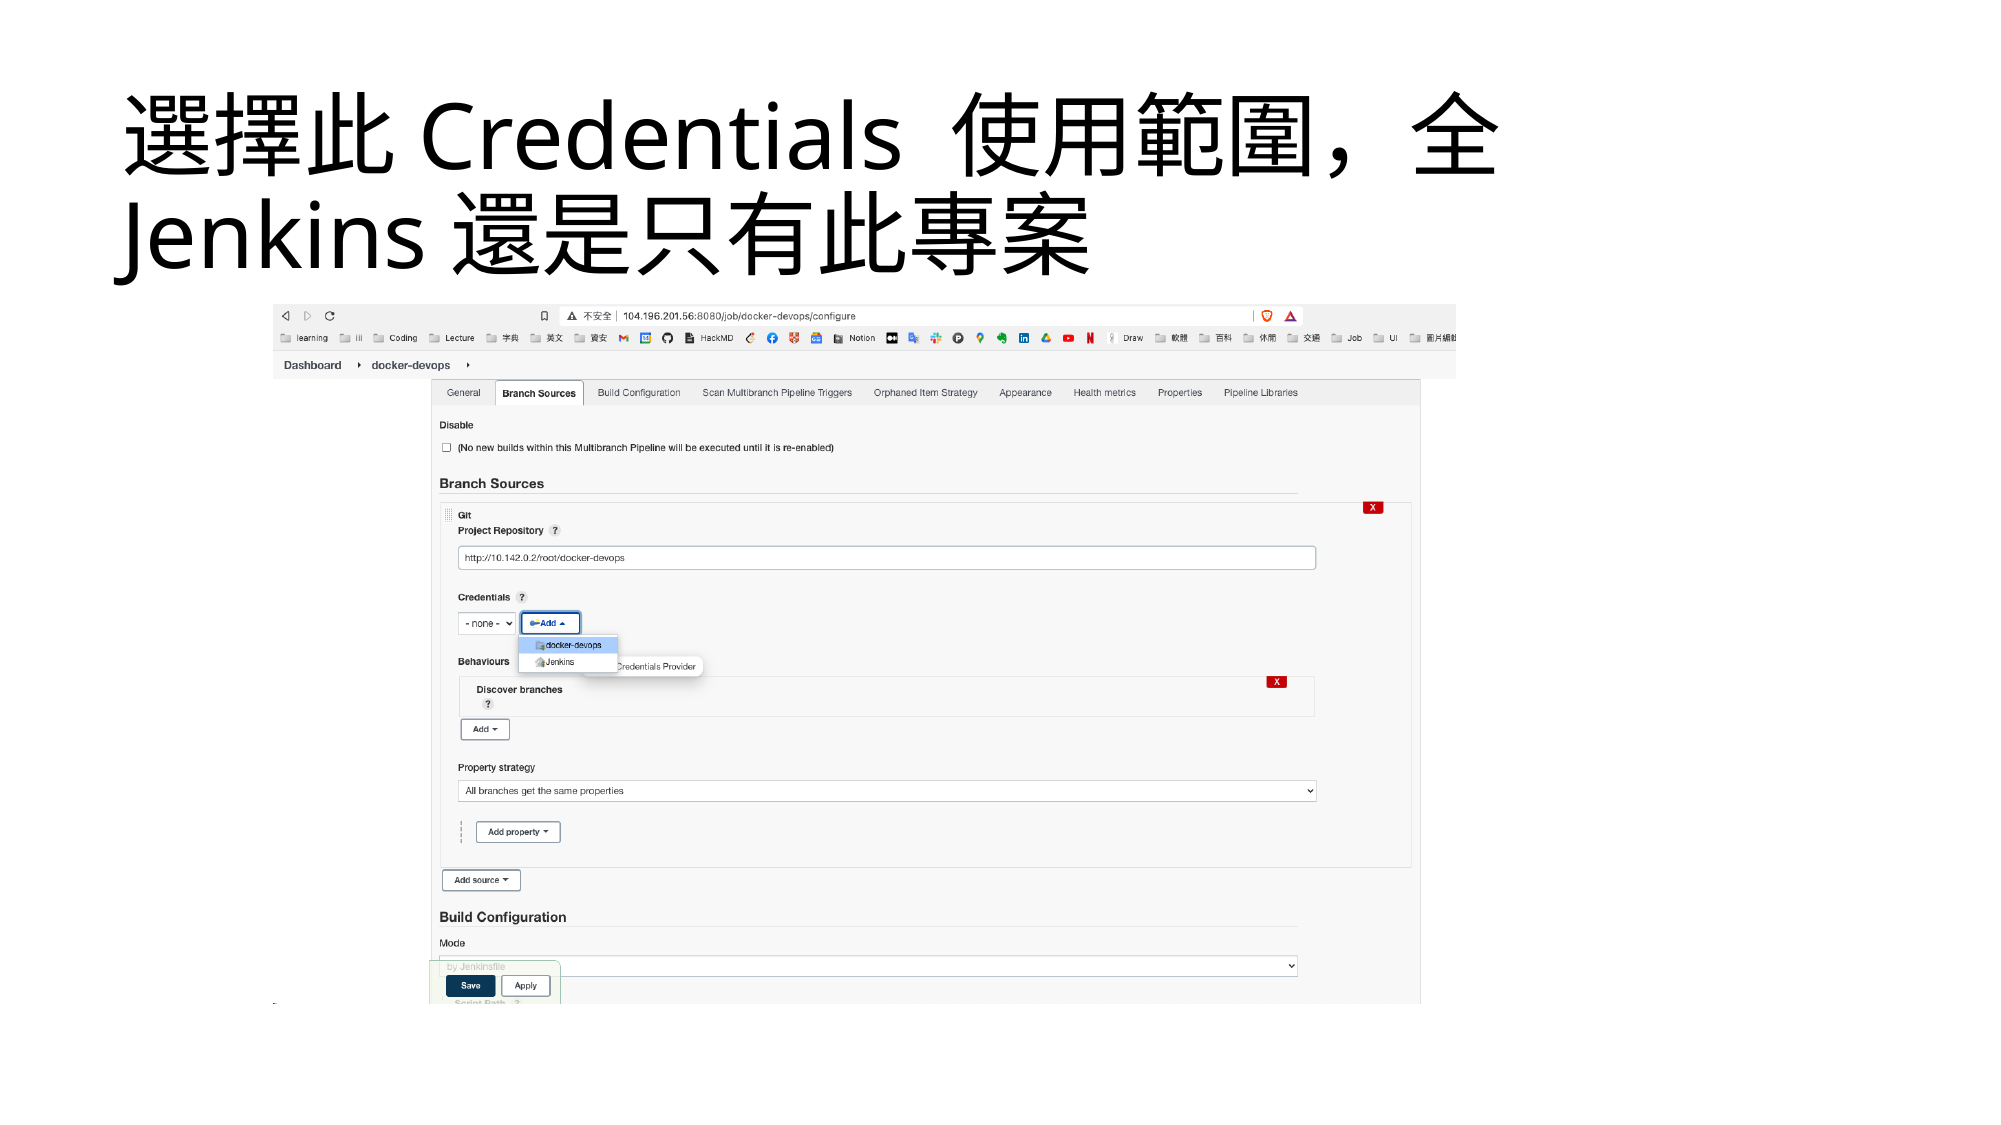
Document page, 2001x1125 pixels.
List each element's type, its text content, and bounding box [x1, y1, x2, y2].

title 選擇此Credentials 使用範圍，全Jenkins還是只有此專案 [106, 74, 1649, 304]
picture [273, 304, 1456, 1004]
